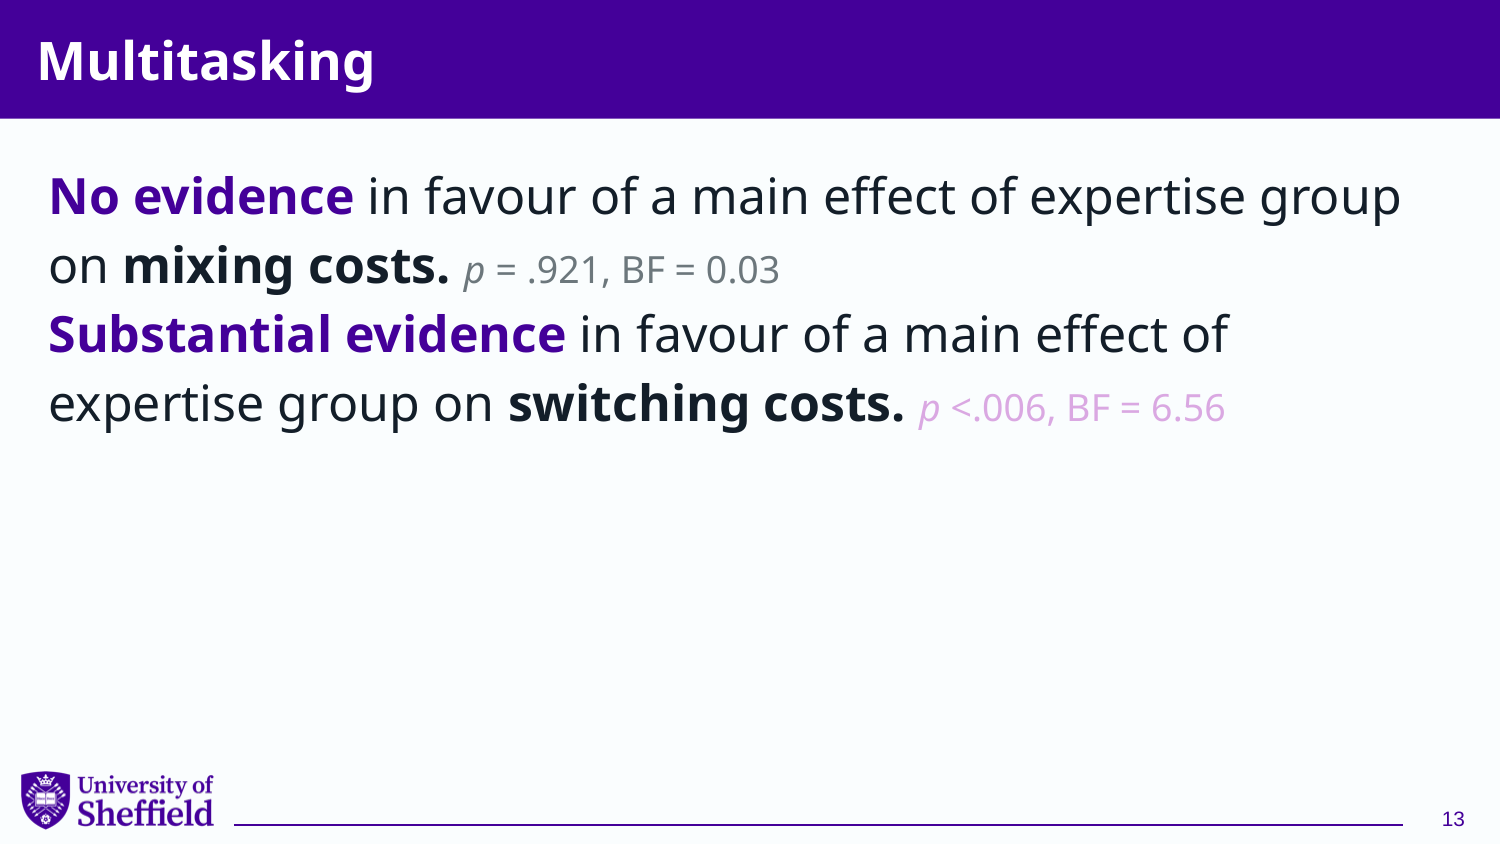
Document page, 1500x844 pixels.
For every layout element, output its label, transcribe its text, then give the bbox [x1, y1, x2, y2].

title Multitasking [21, 12, 1366, 107]
list No evidence in favour of a main effect of expertise group on mixing costs. p = .921, BF = 0.03 Substantial evidence in favour of a main effect of expertise group on switching costs. p <.006, BF = 6.56 [21, 140, 1468, 631]
slide_number 13 [1402, 786, 1480, 844]
picture [21, 771, 214, 830]
